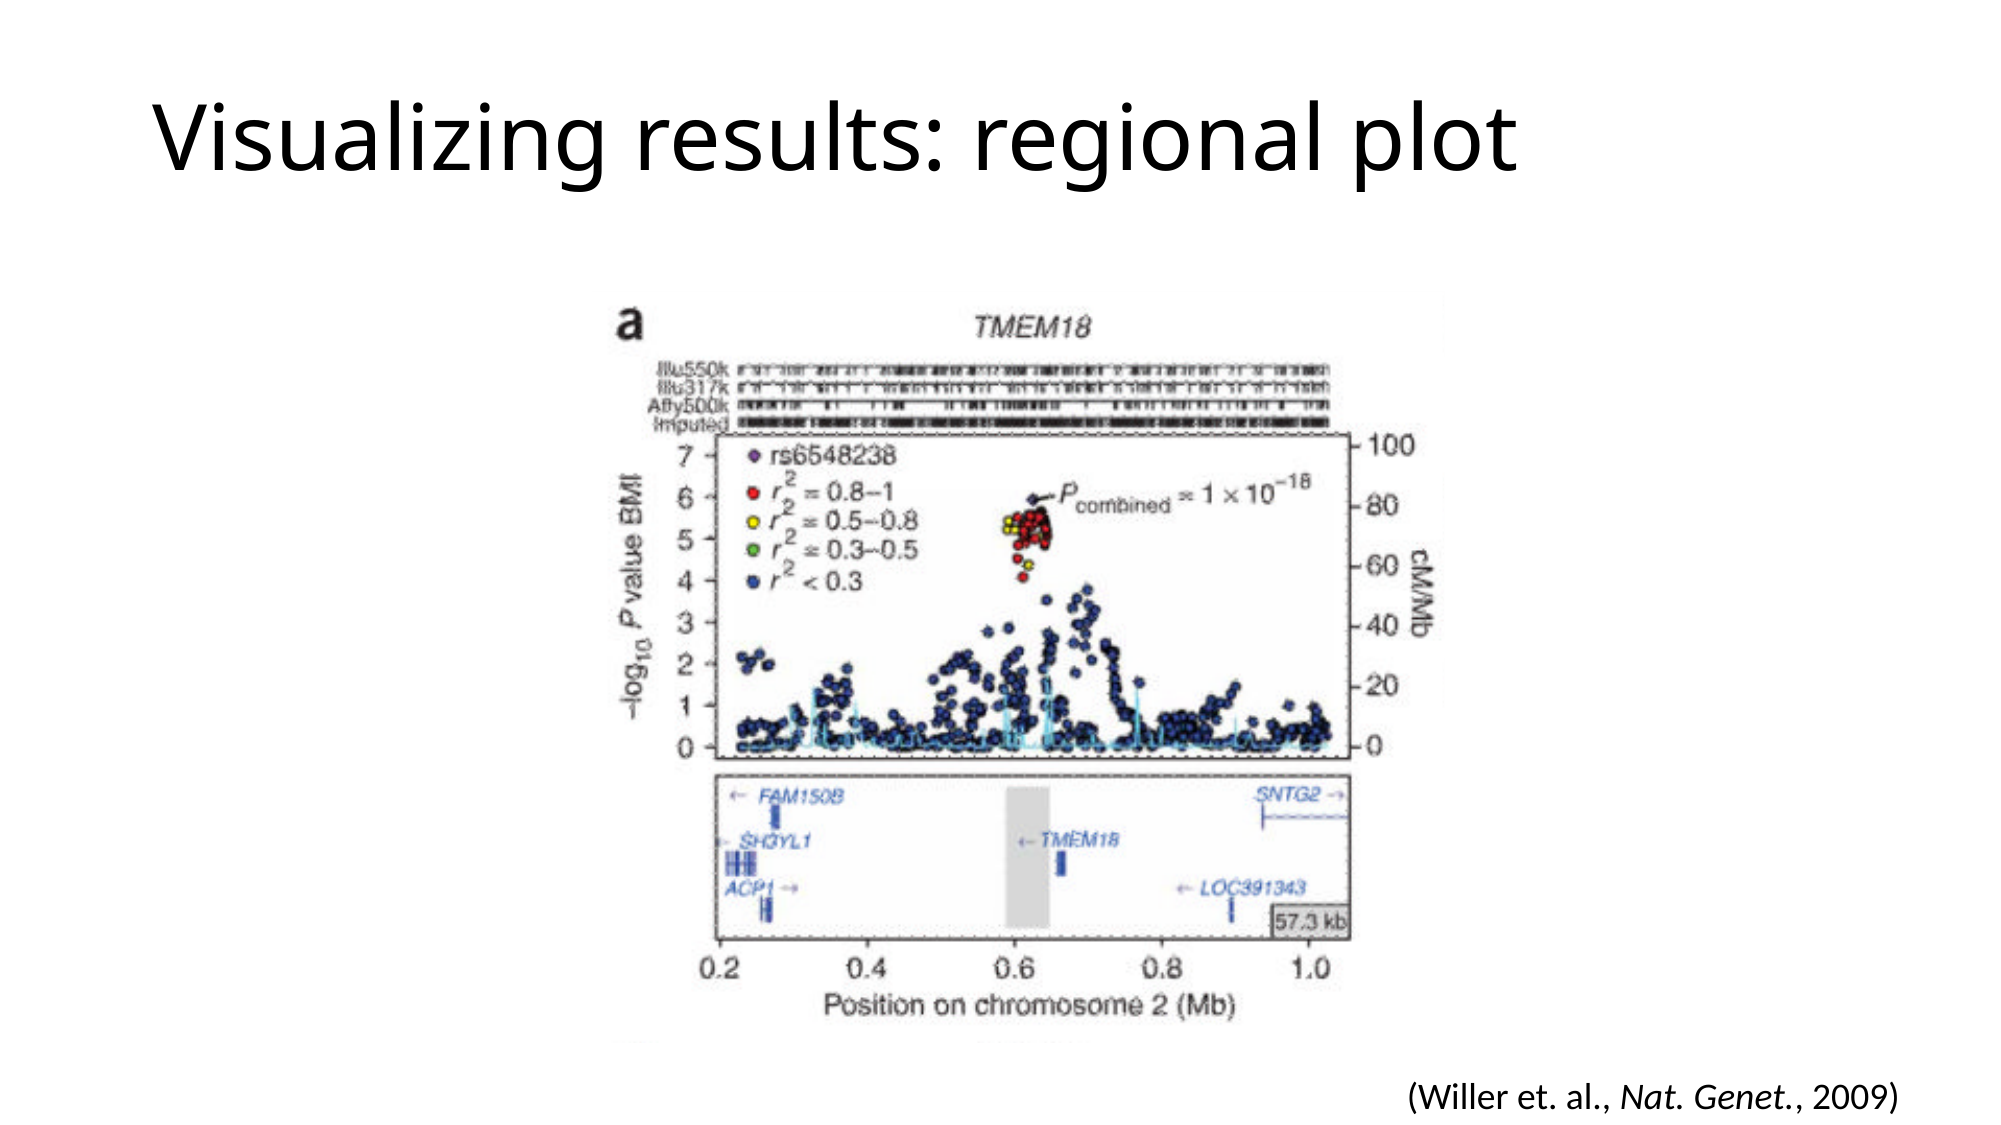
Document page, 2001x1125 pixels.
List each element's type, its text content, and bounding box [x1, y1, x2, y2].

text_box (Willer et. al., Nat. Genet., 2009) [1392, 1064, 1915, 1125]
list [592, 290, 1445, 1043]
title Visualizing results: regional plot [137, 32, 1863, 250]
